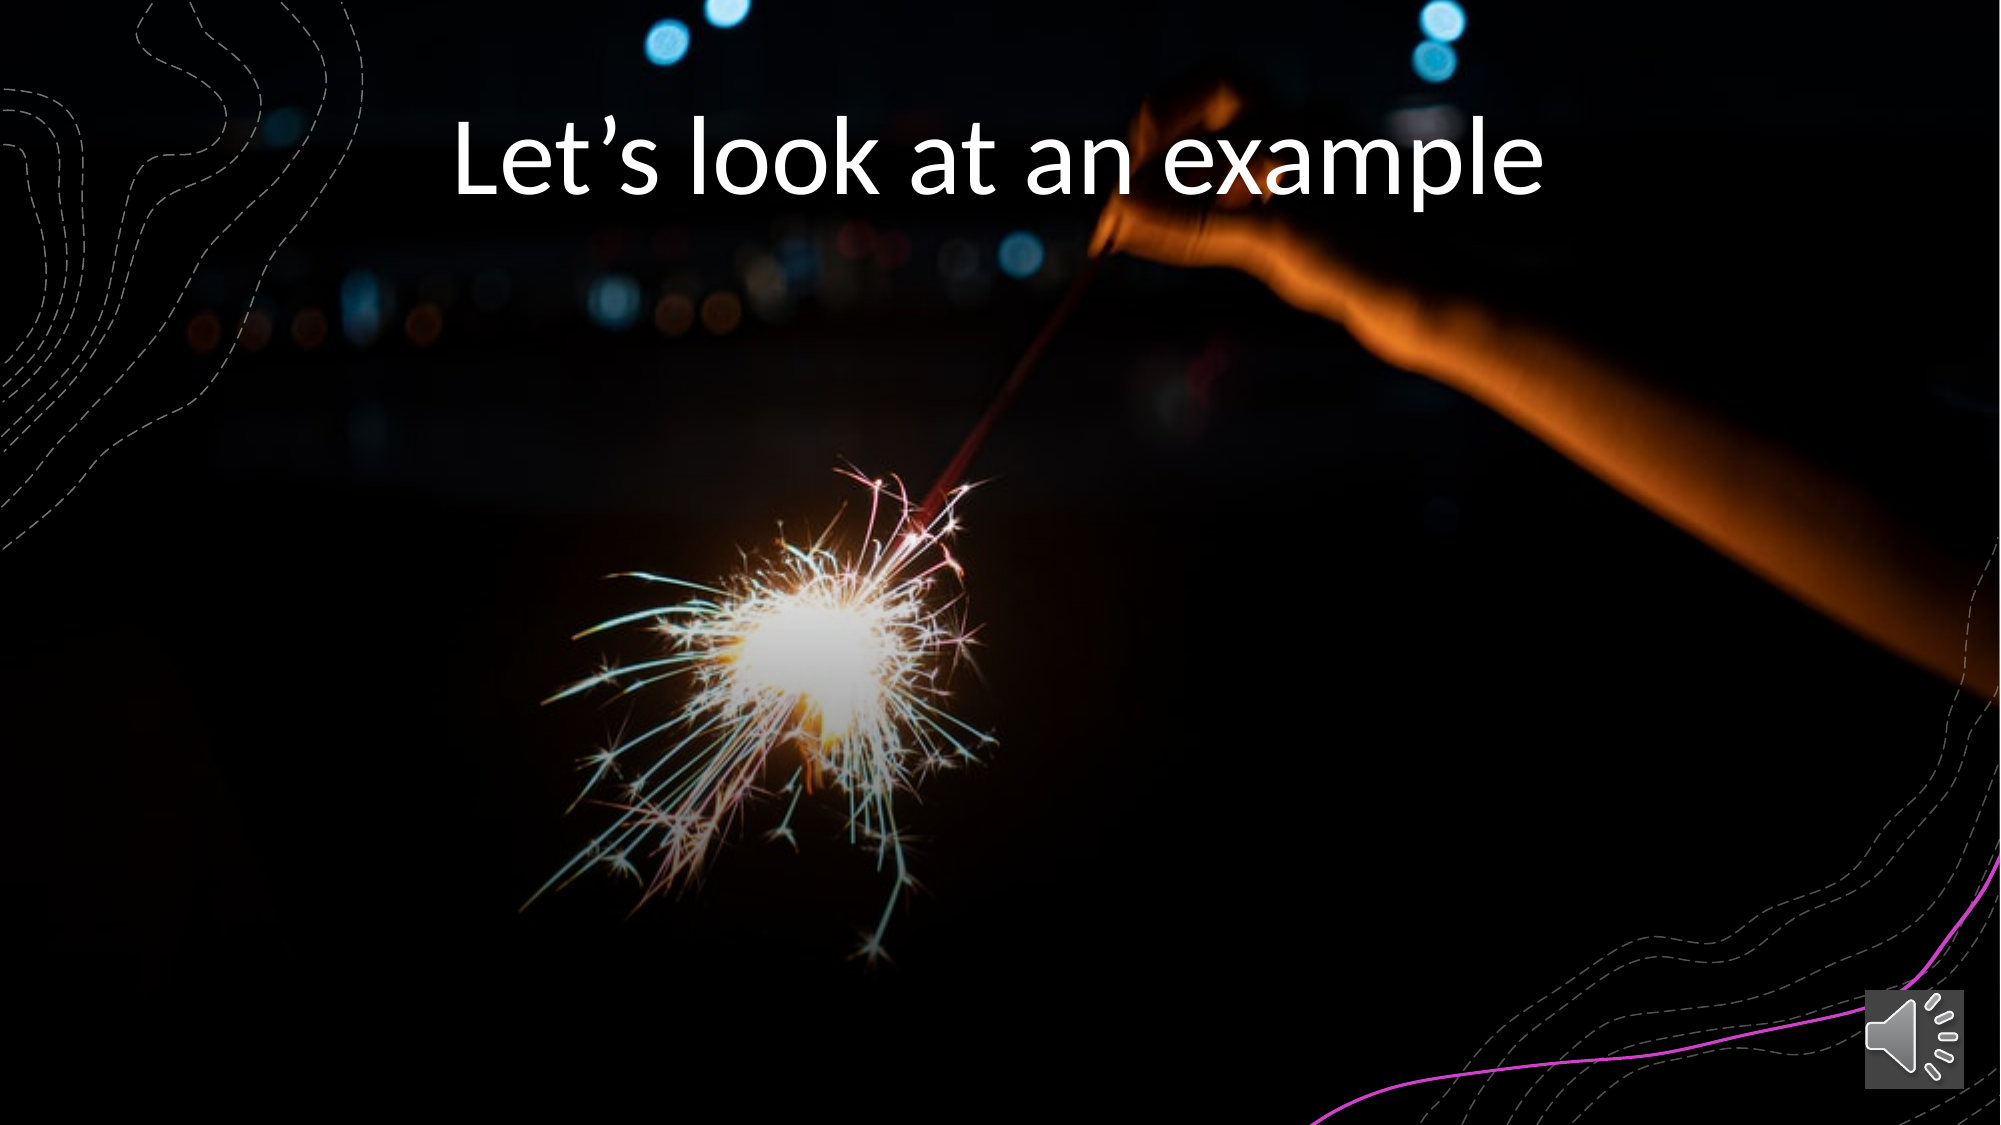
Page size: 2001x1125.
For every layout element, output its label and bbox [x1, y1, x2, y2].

picture [1864, 989, 1965, 1090]
list [0, 0, 2000, 1125]
text_box [1309, 537, 2000, 1125]
text_box [1, 2, 363, 549]
